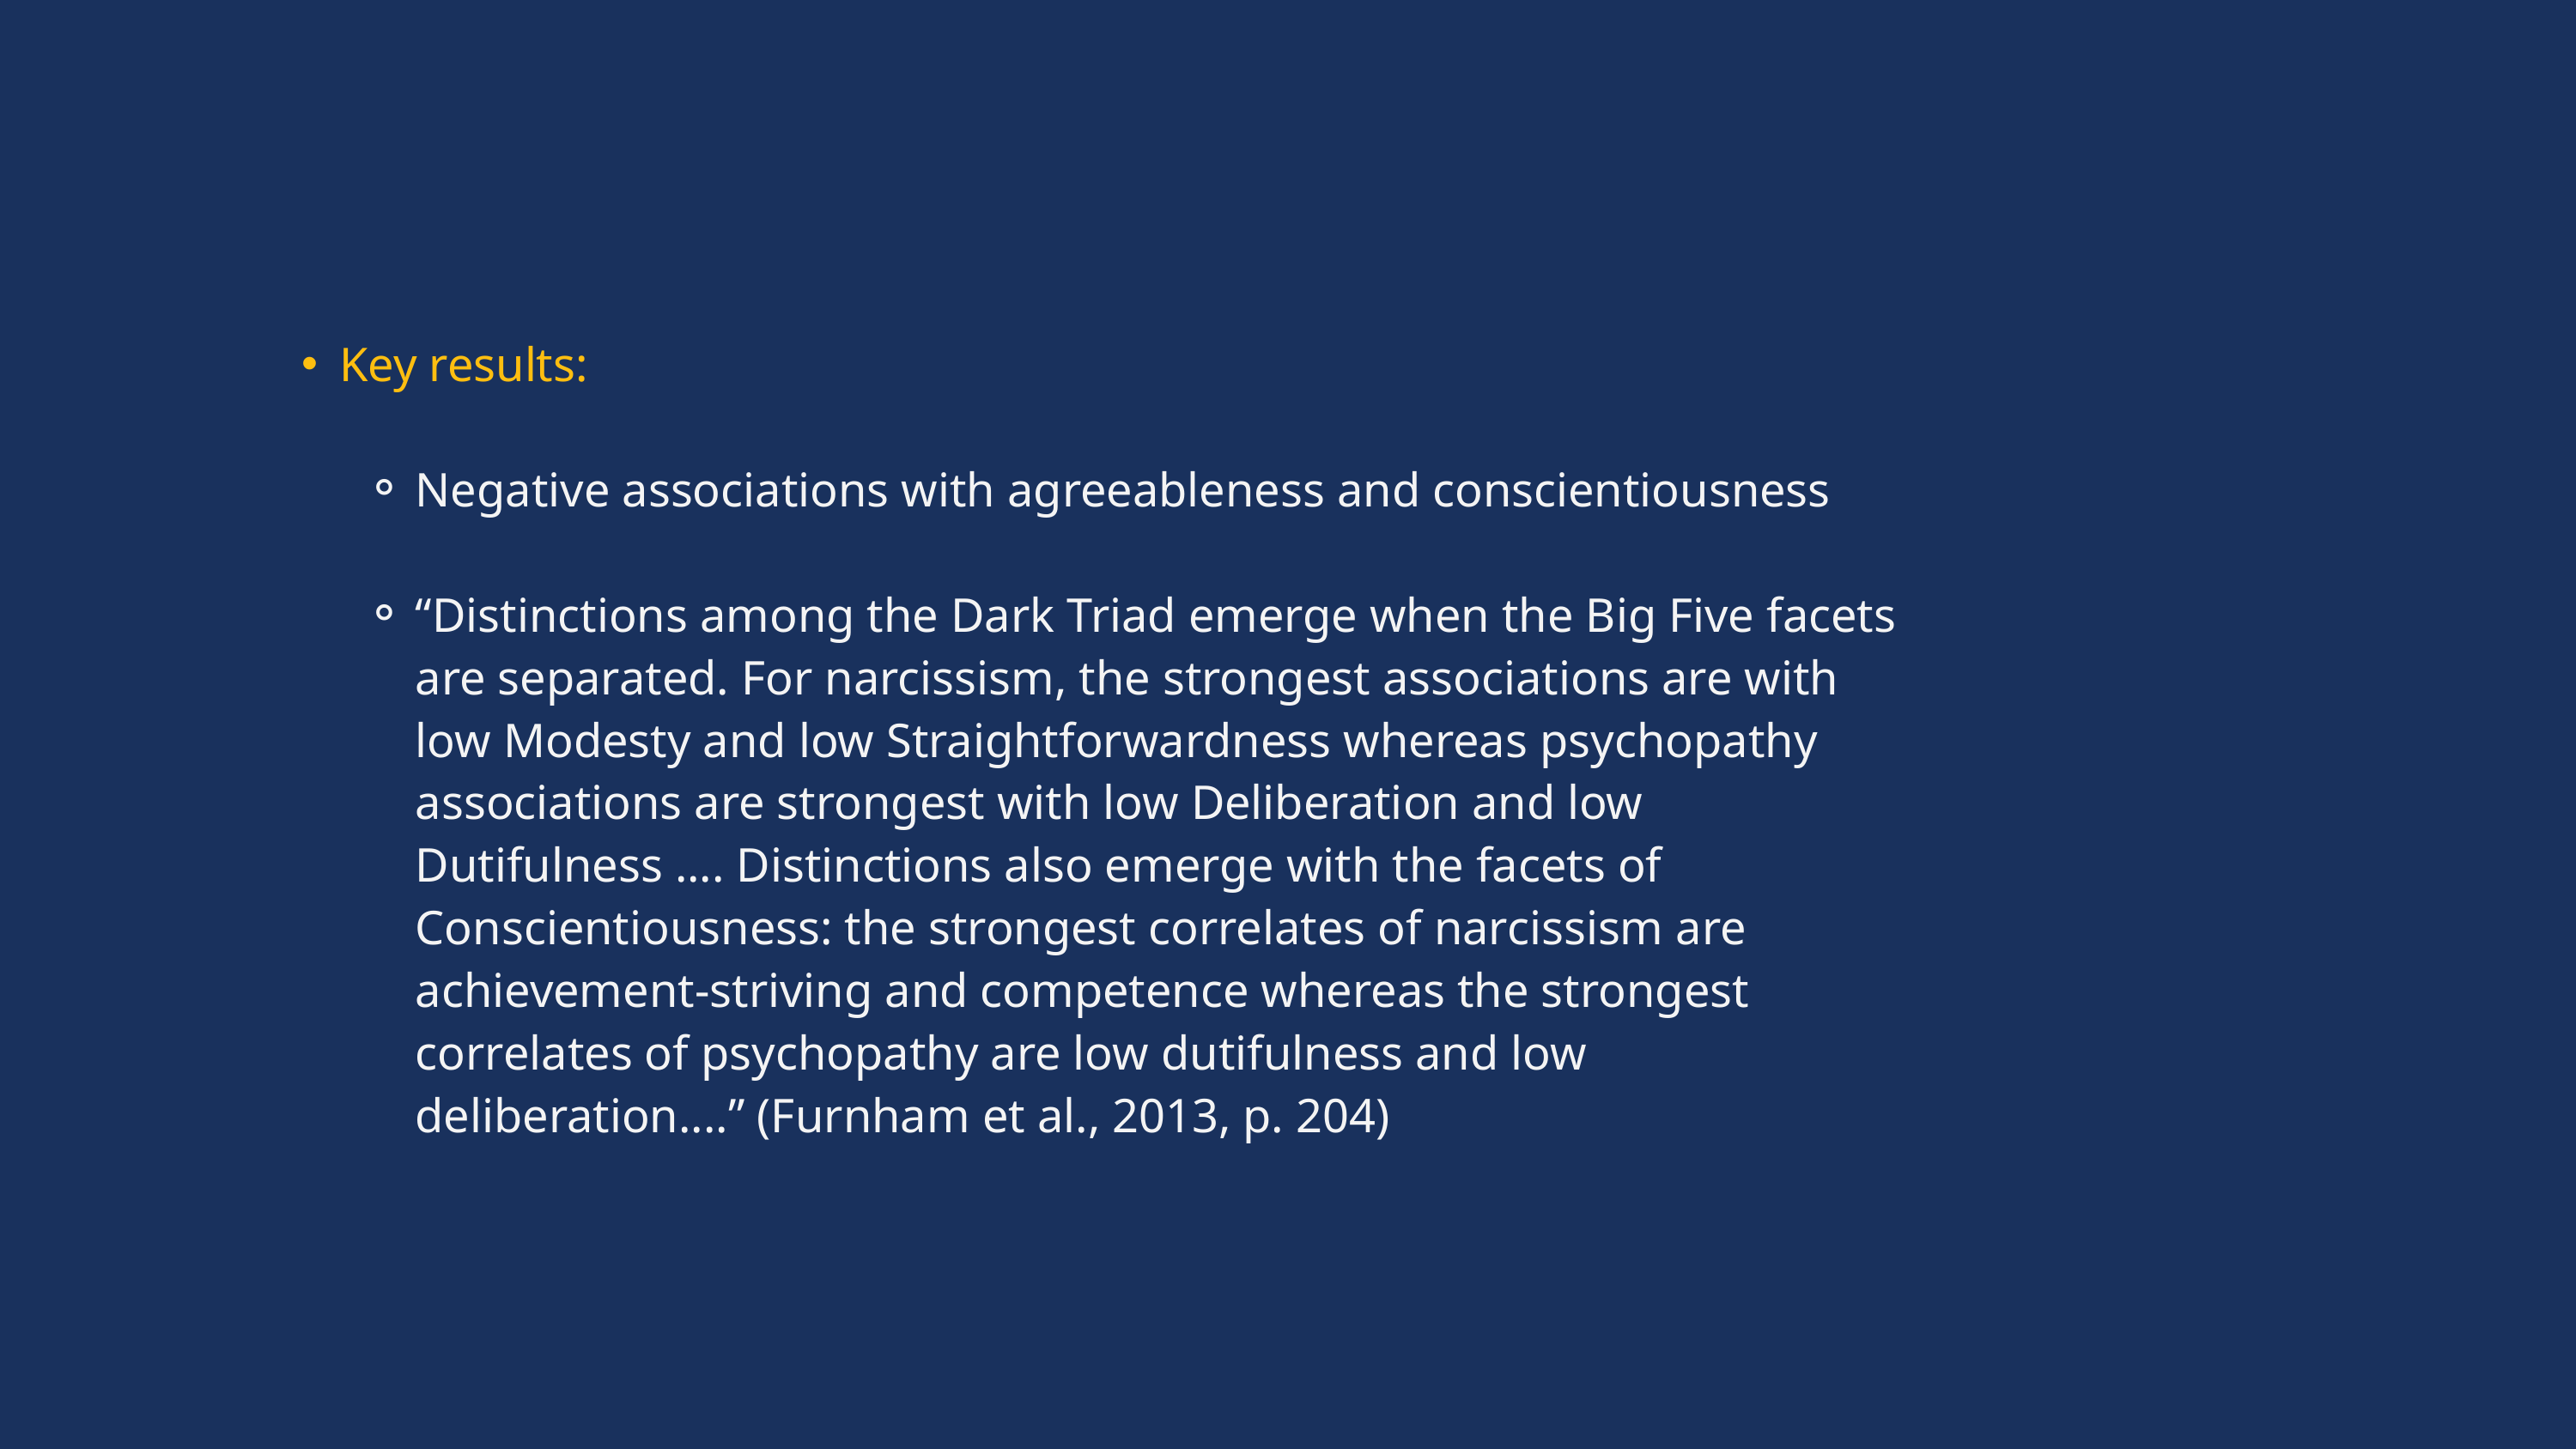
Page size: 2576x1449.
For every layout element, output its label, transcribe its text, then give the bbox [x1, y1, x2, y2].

text_box Key results: Negative associations with agreeableness and conscientiousness “Distinctions among the Dark Triad emerge when the Big Five facets are separated. For narcissism, the strongest associations are with low Modesty and low Straightforwardness whereas psychopathy associations are strongest with low Deliberation and low Dutifulness .... Distinctions also emerge with the facets of Conscientiousness: the strongest correlates of narcissism are achievement-striving and competence whereas the strongest correlates of psychopathy are low dutifulness and low deliberation....” (Furnham et al., 2013, p. 204) [263, 265, 1899, 1204]
